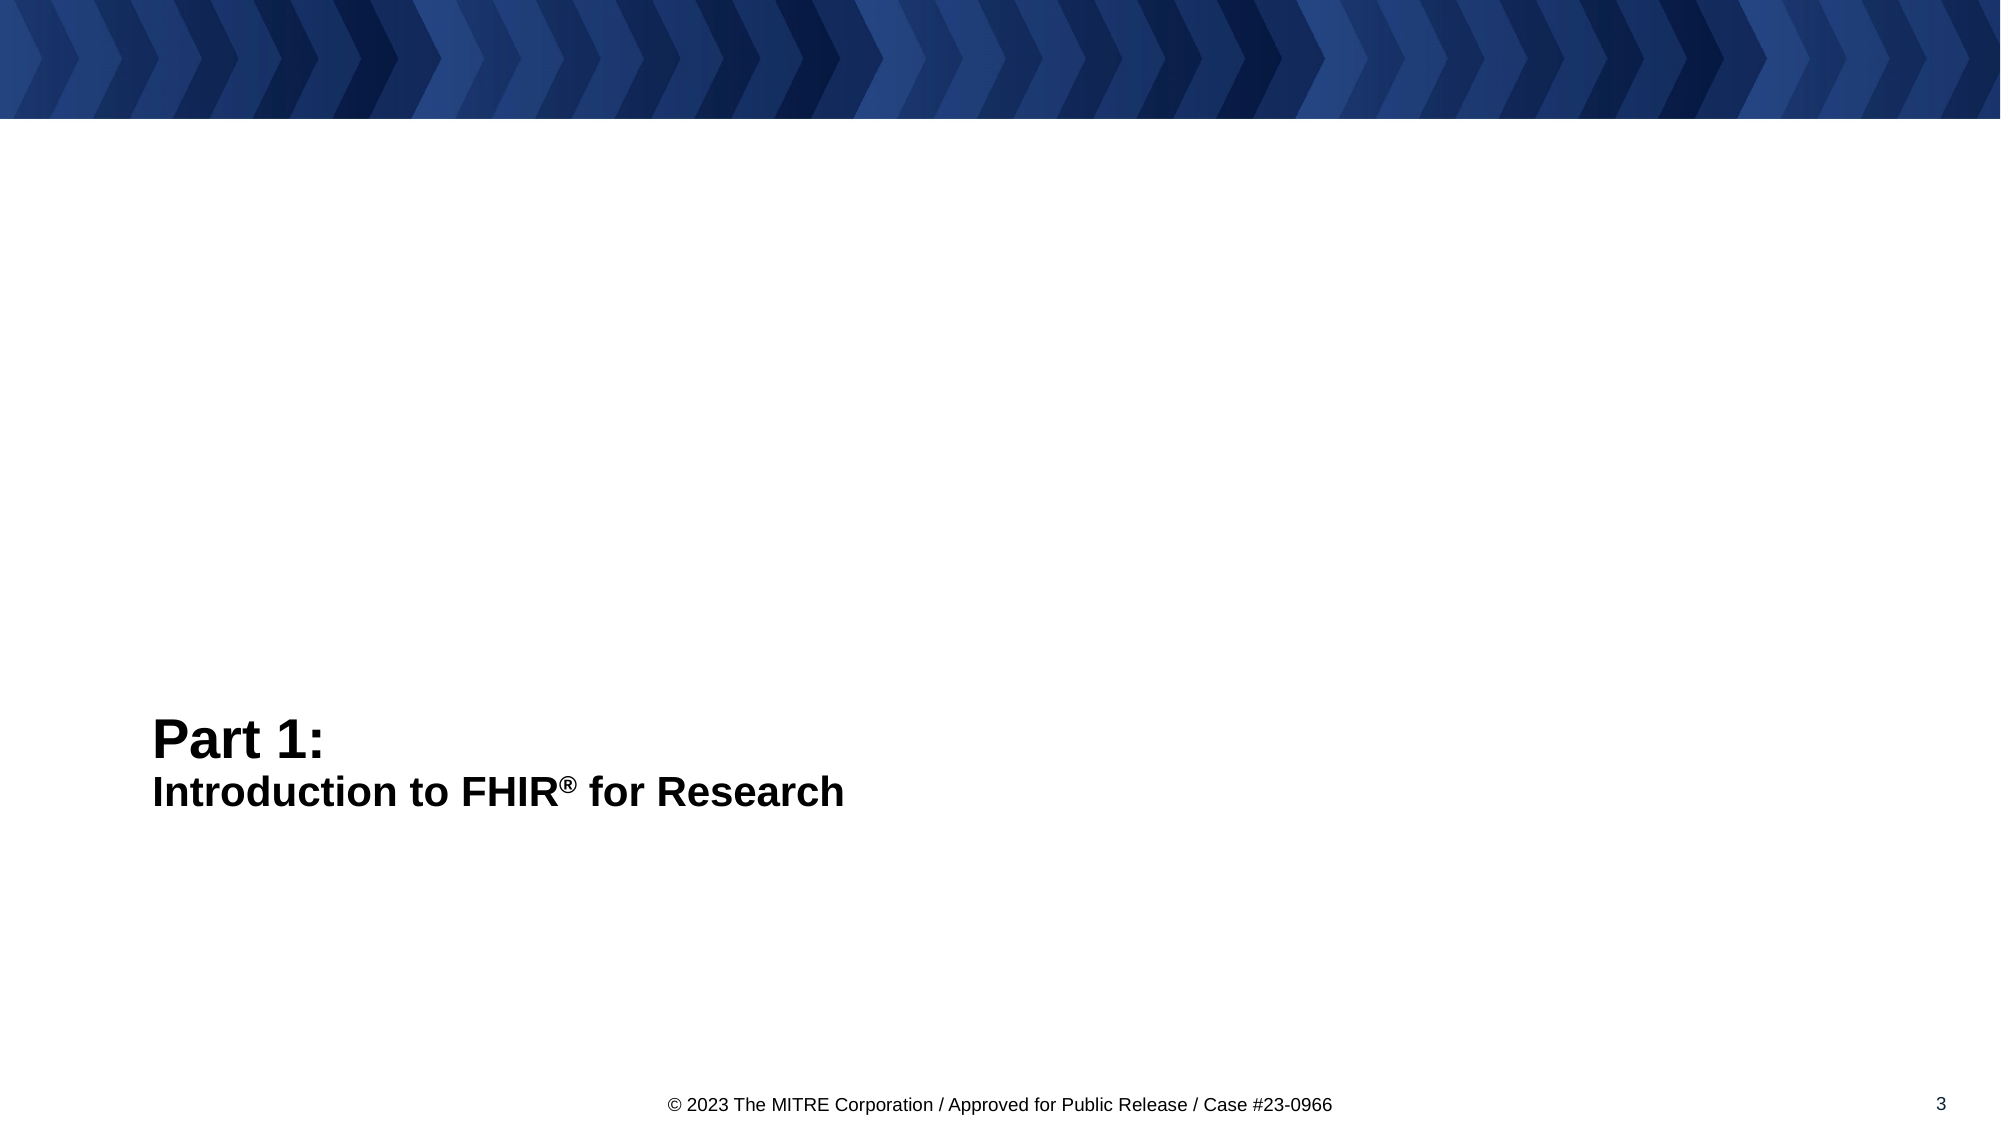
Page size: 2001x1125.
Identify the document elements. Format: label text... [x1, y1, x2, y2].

picture [0, 0, 2001, 1125]
title Part 1: Introduction to FHIR® for Research [137, 700, 1863, 880]
text_box 3 [1844, 1091, 1947, 1115]
